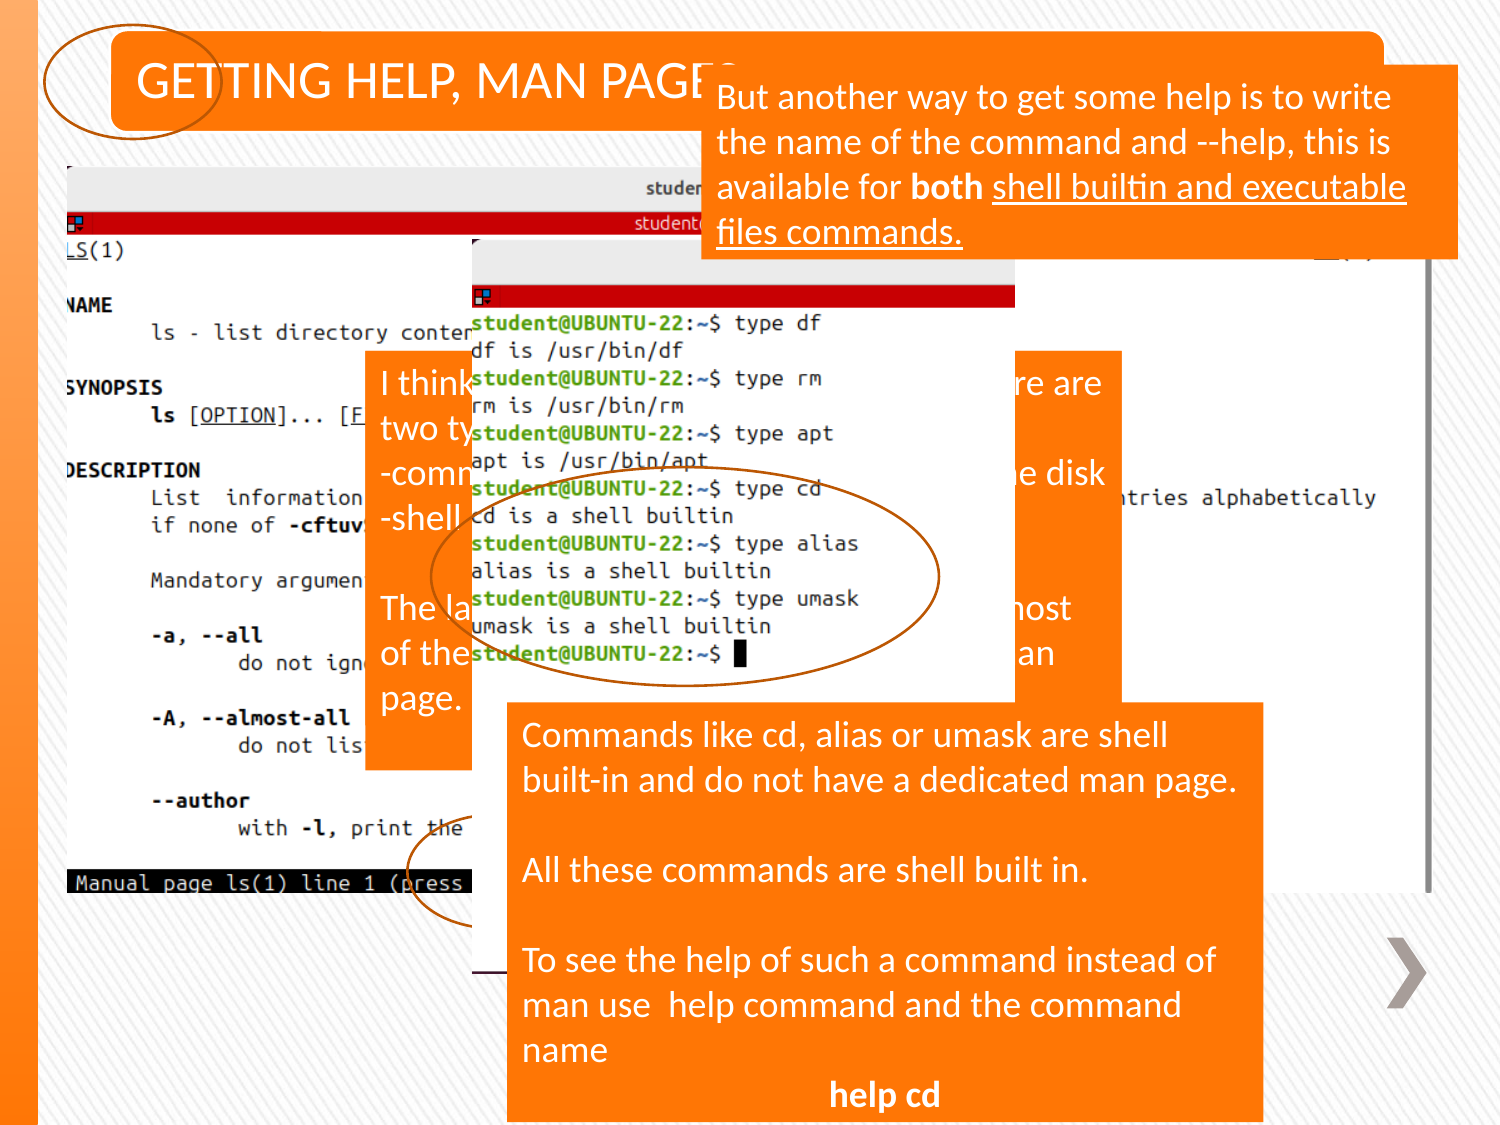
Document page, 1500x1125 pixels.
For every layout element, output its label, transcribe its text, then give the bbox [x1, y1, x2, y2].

text_box [0, 281, 37, 285]
text_box [423, 906, 461, 926]
text_box [43, 26, 104, 136]
text_box But another way to get some help is to write the name of the command and --help, this is available for both shell builtin and executable files commands. [701, 64, 1458, 260]
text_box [109, 27, 1386, 135]
text_box Commands like cd, alias or umask are shell built-in and do not have a dedicated man page. All these commands are shell built in. To see the help of such a command instead of man use help command and the command name help cd [507, 905, 1264, 1123]
picture [37, 0, 1500, 1125]
